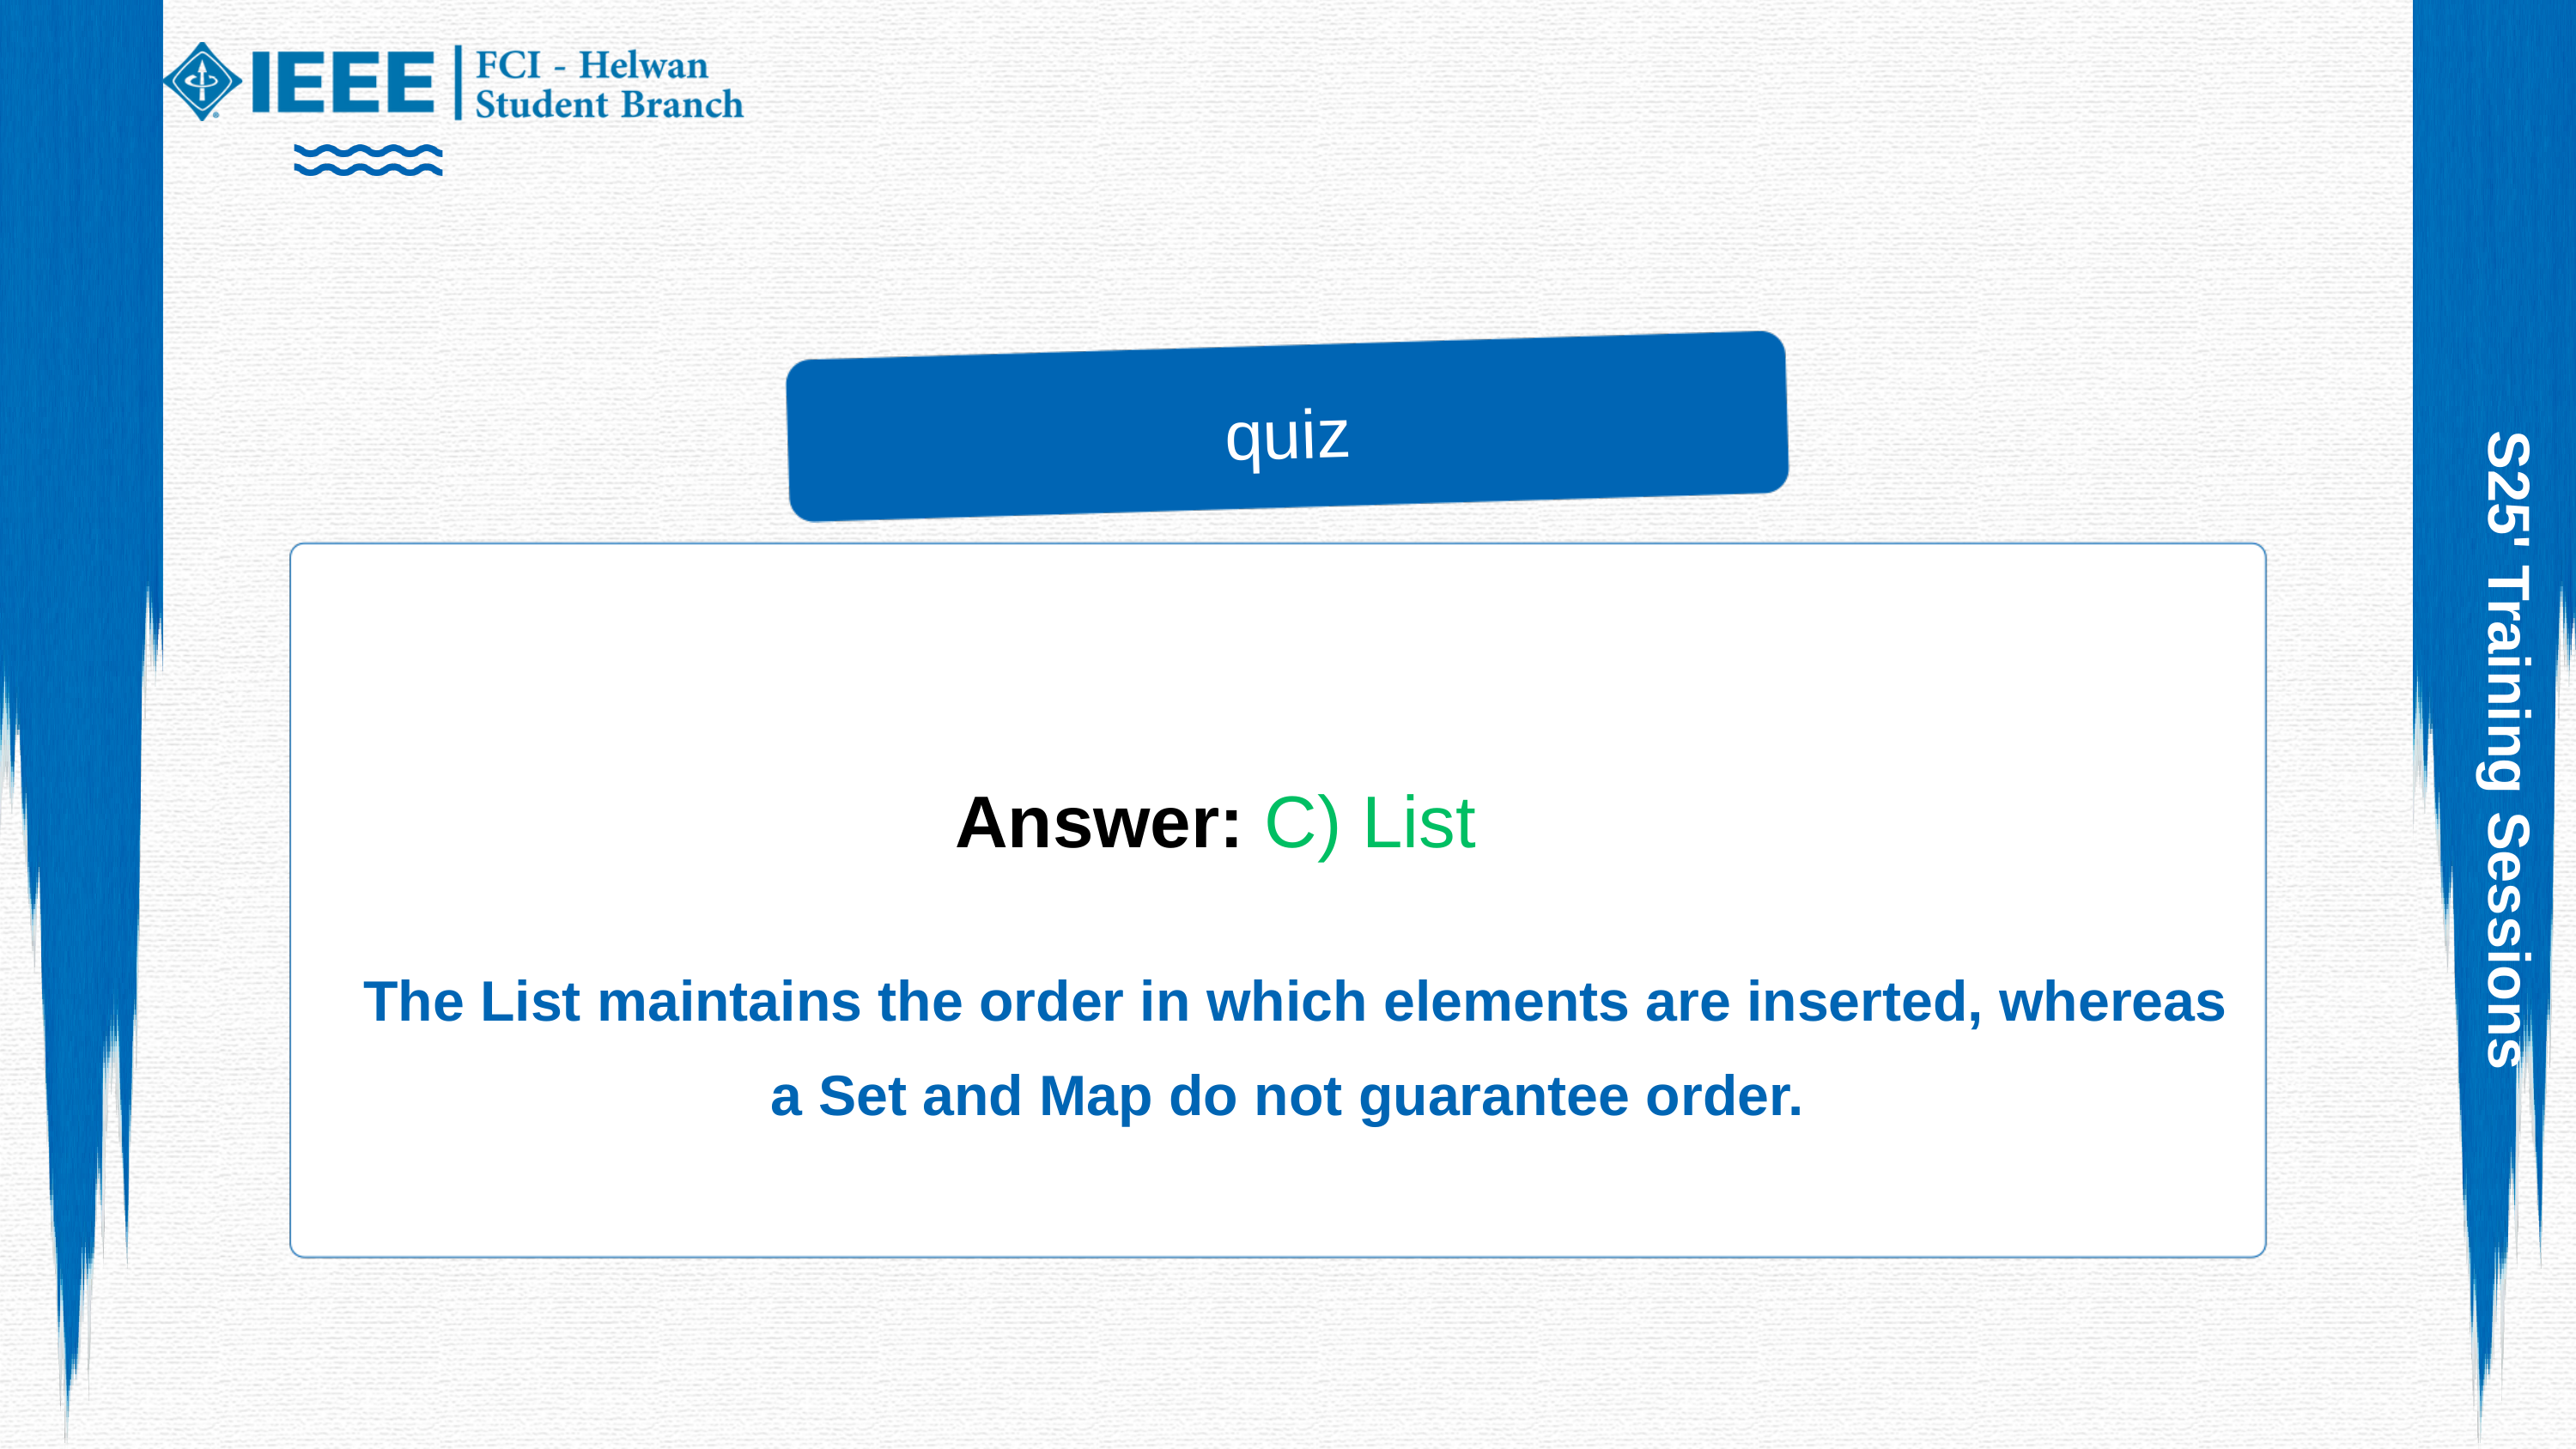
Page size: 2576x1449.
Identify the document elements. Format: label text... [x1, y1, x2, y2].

text_box [163, 0, 2413, 1449]
text_box [289, 537, 2274, 1266]
text_box [162, 42, 746, 121]
text_box The List maintains the order in which elements are inserted, whereas a Set and Map do not guarantee order. [331, 937, 2245, 1127]
text_box [2413, 801, 2576, 1449]
text_box [0, 0, 163, 1449]
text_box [2209, 706, 2576, 794]
text_box [784, 322, 1791, 523]
text_box [2413, 0, 2576, 706]
text_box [294, 144, 443, 176]
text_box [841, 356, 1735, 486]
text_box Answer: C) List [934, 739, 1642, 863]
